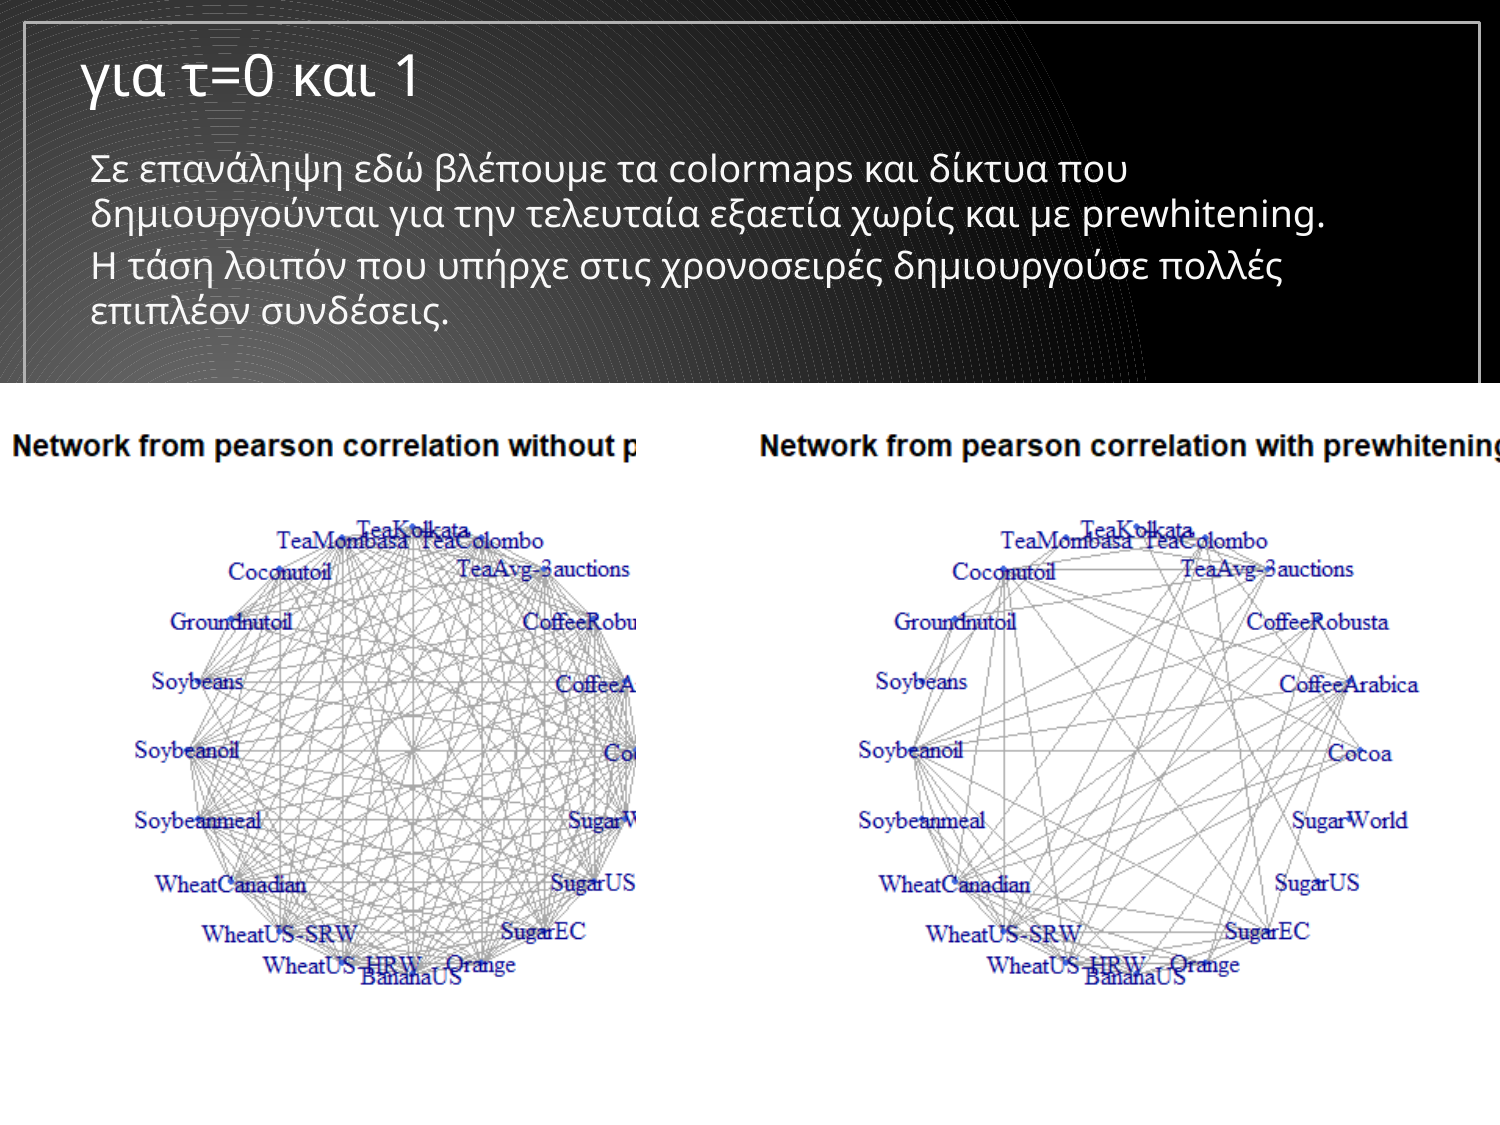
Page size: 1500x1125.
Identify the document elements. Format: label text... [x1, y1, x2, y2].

list Σε επανάληψη εδώ βλέπουμε τα colormaps και δίκτυα που δημιουργούνται για την τελευταία εξαετία χωρίς και με prewhitening. H τάση λοιπόν που υπήρχε στις χρονοσειρές δημιουργούσε πολλές επιπλέον συνδέσεις. [75, 137, 1425, 380]
picture [0, 382, 1500, 1125]
